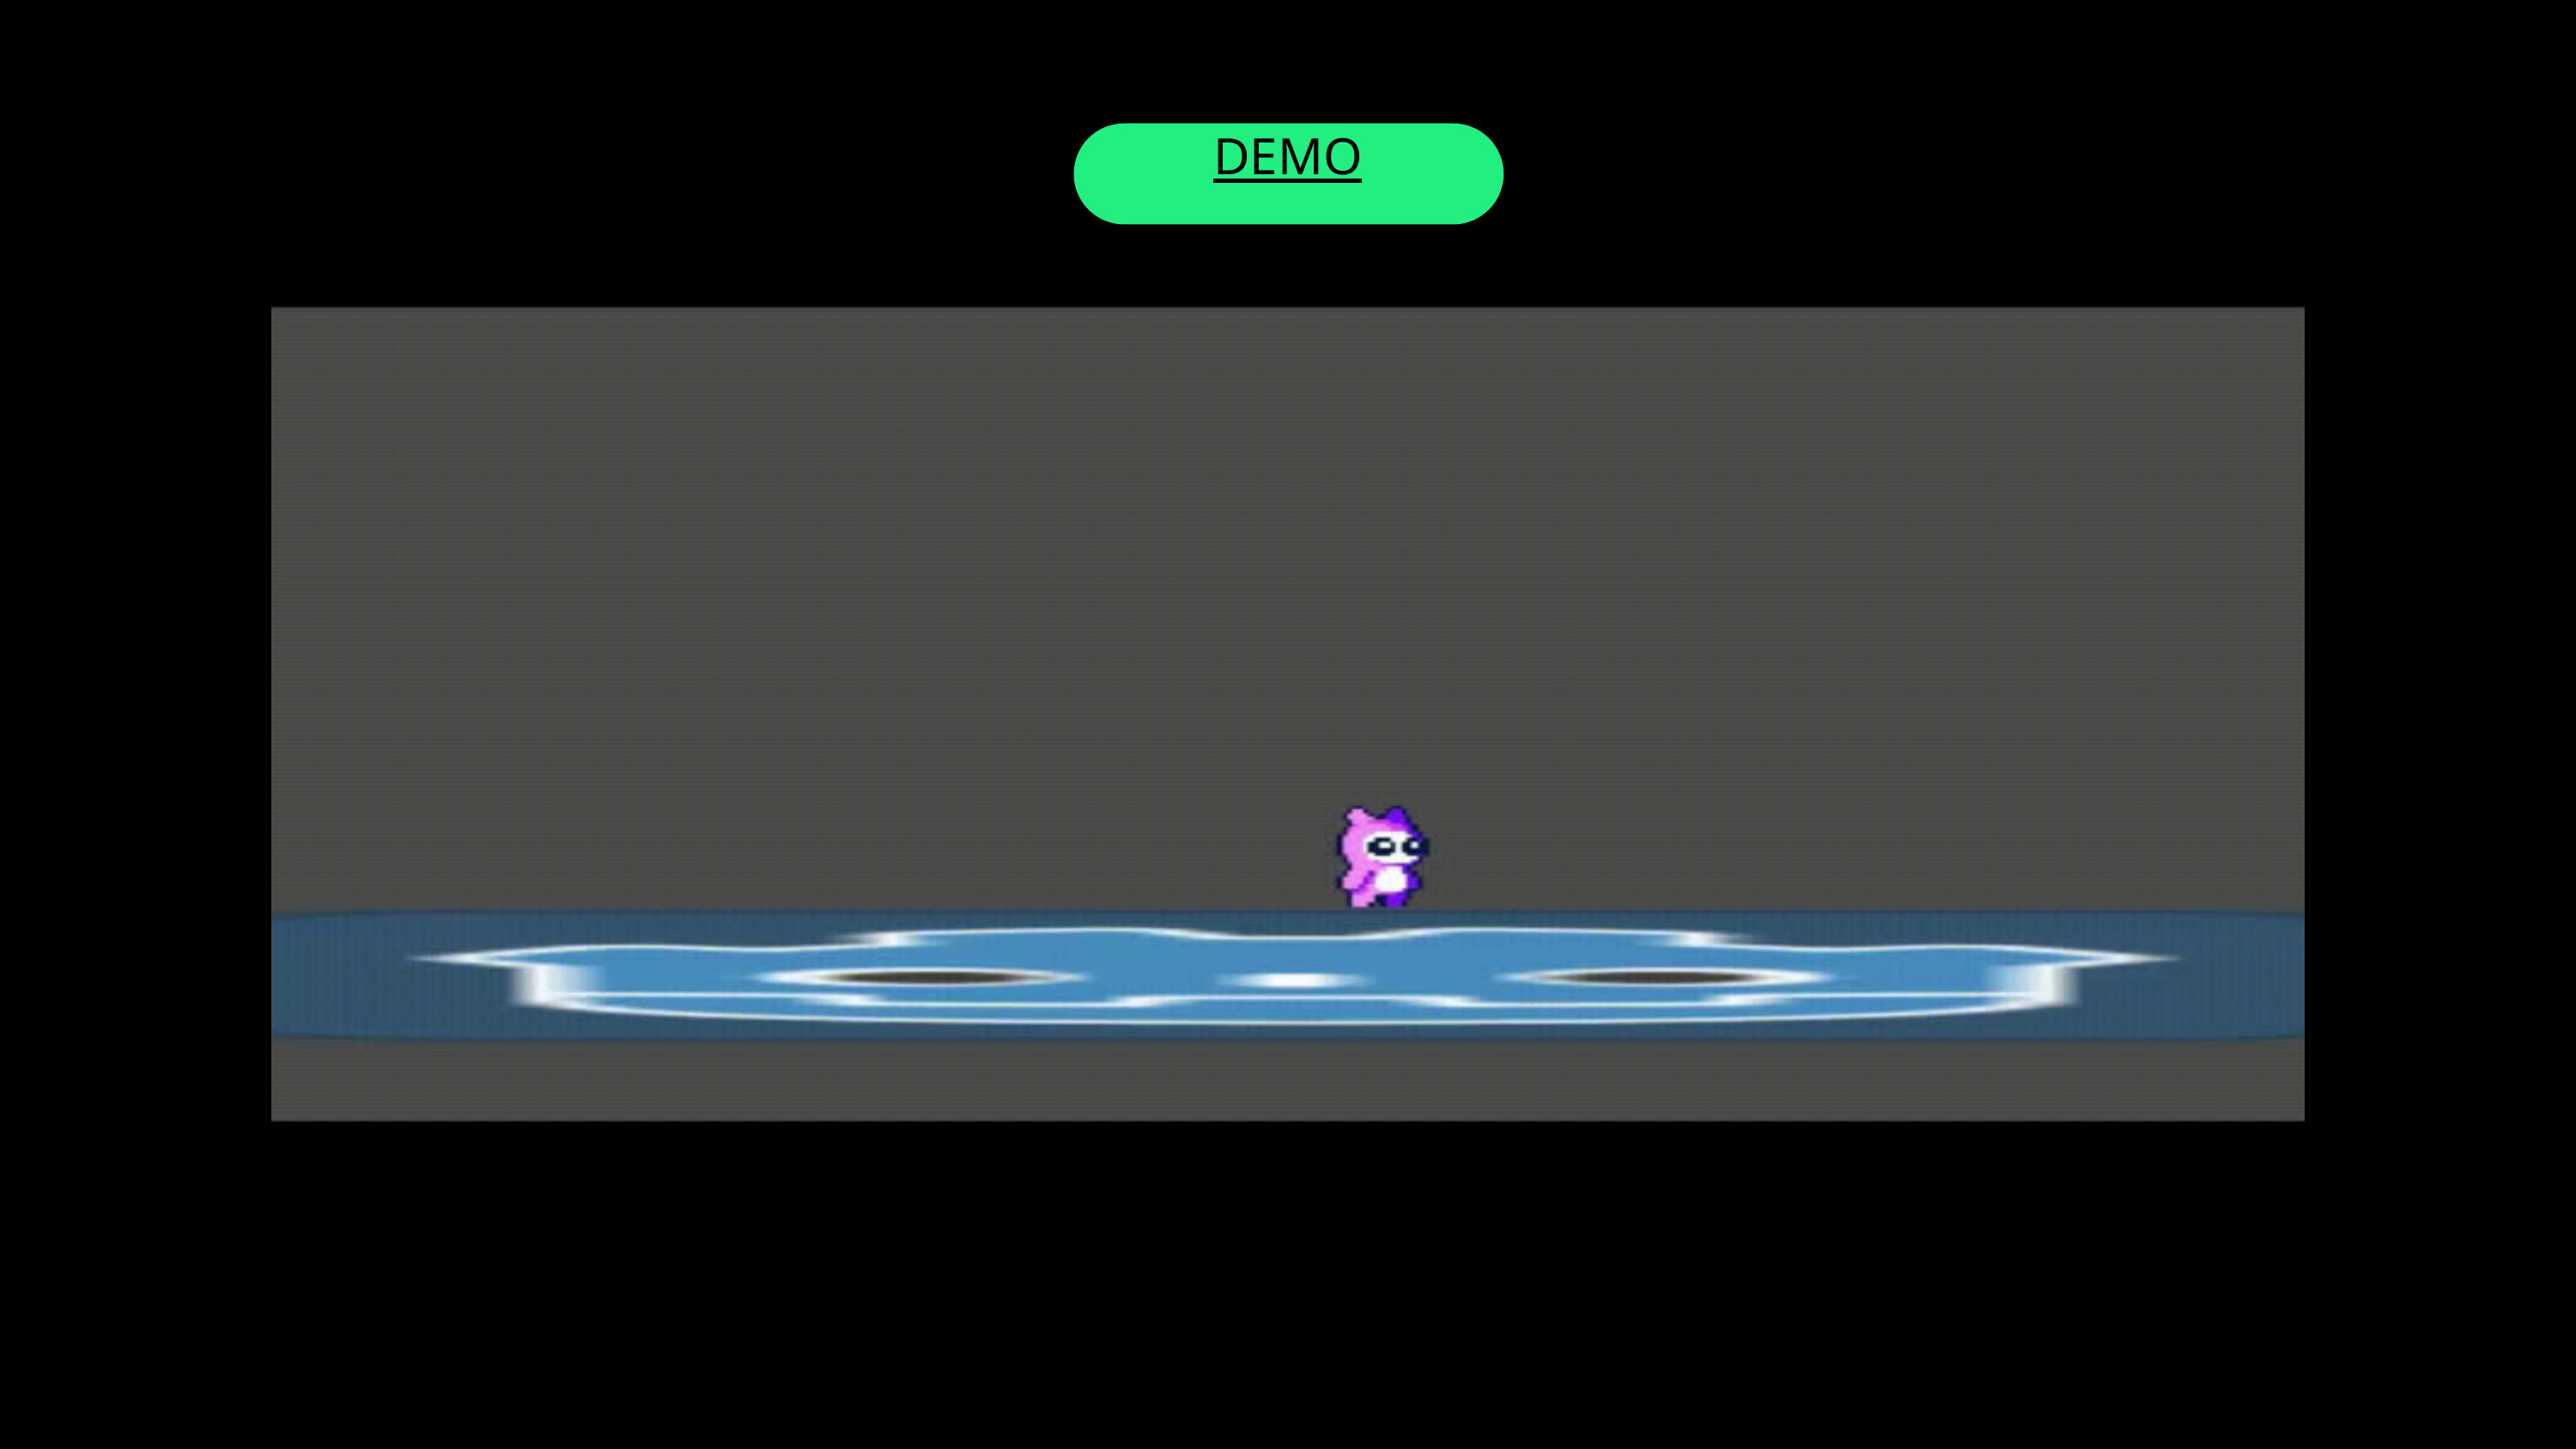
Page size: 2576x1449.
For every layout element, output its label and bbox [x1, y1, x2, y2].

text_box [636, 123, 1940, 231]
text_box [270, 33, 2306, 1193]
